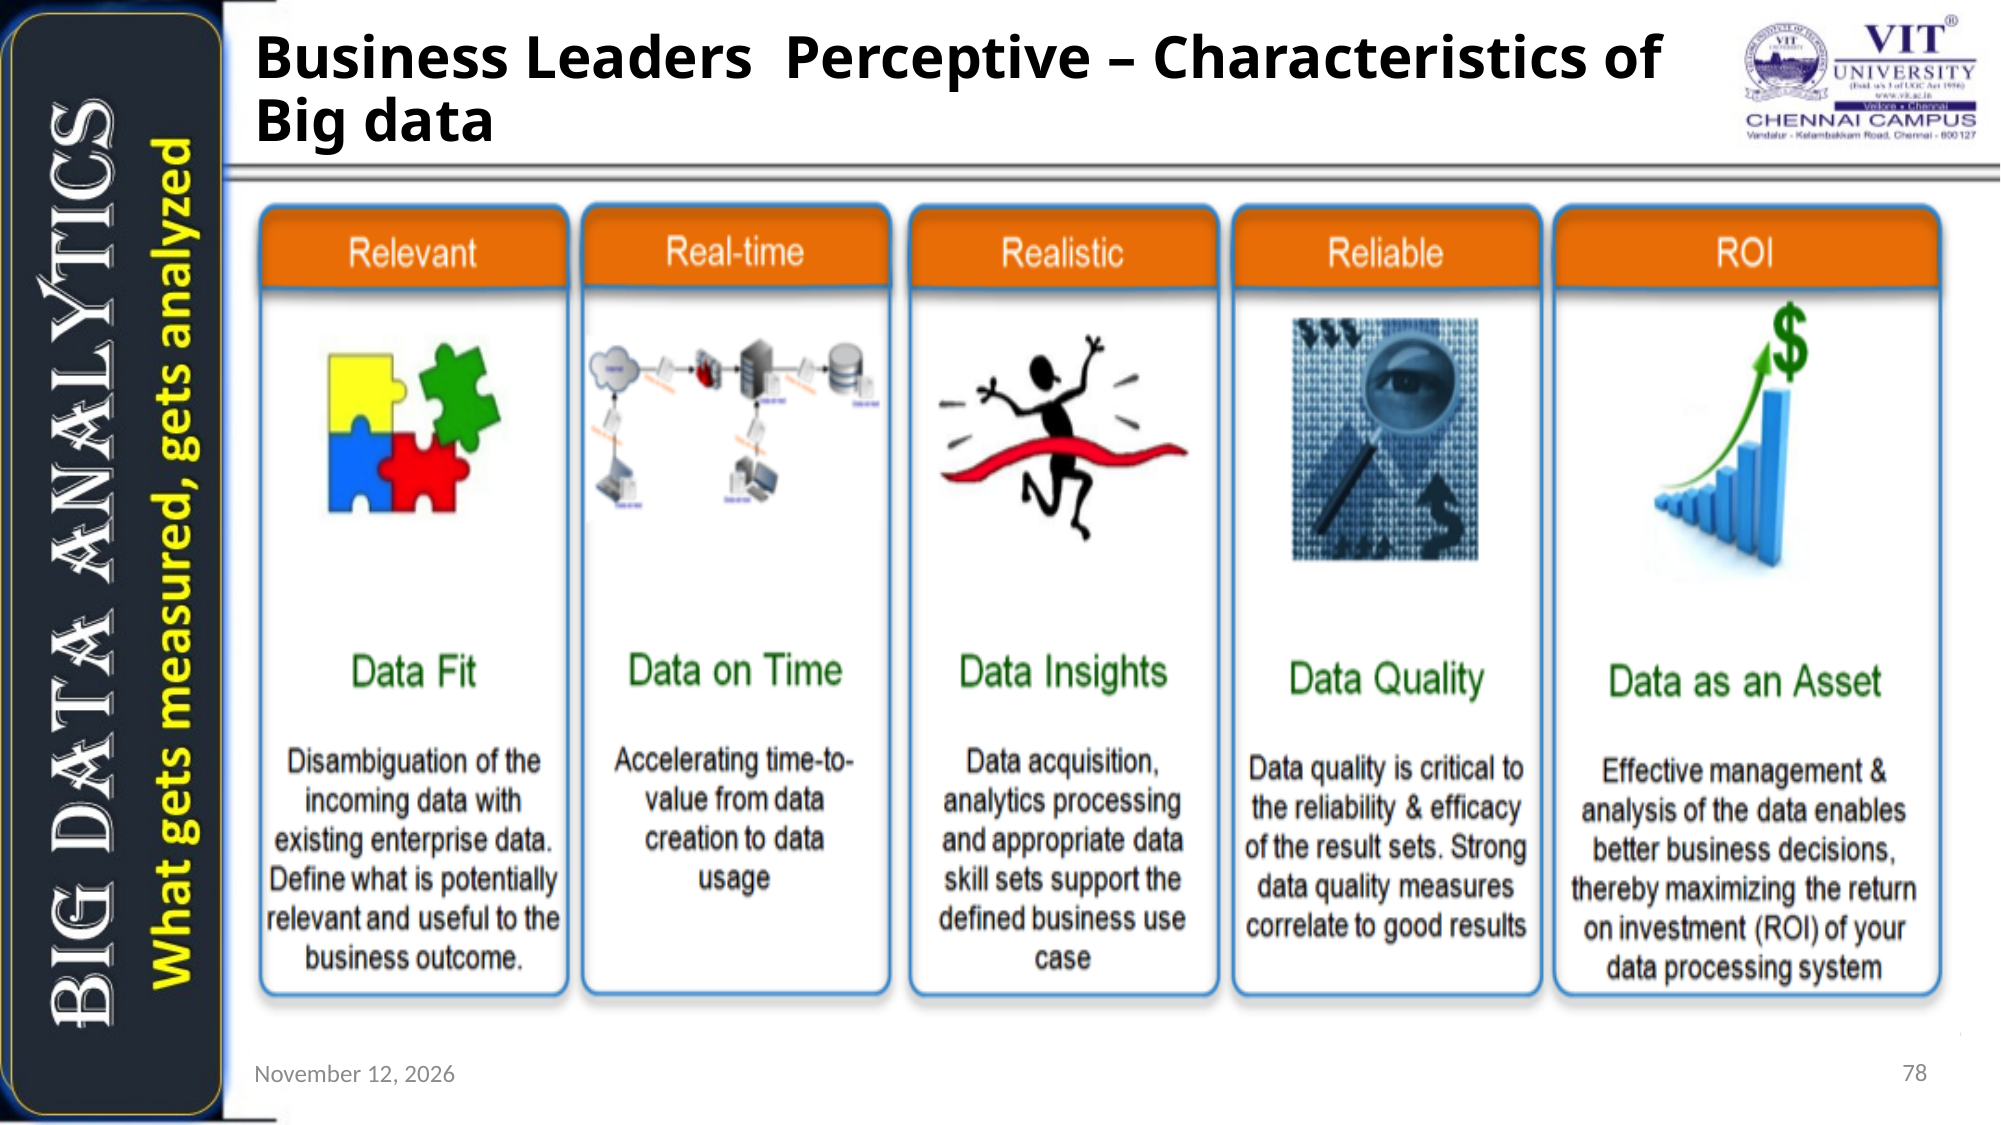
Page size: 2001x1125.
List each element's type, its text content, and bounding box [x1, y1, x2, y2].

title Business Leaders Perceptive – Characteristics of Big data [239, 16, 1725, 167]
slide_number 78 [1778, 1040, 1943, 1103]
picture [0, 0, 2001, 1125]
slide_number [239, 1042, 588, 1103]
